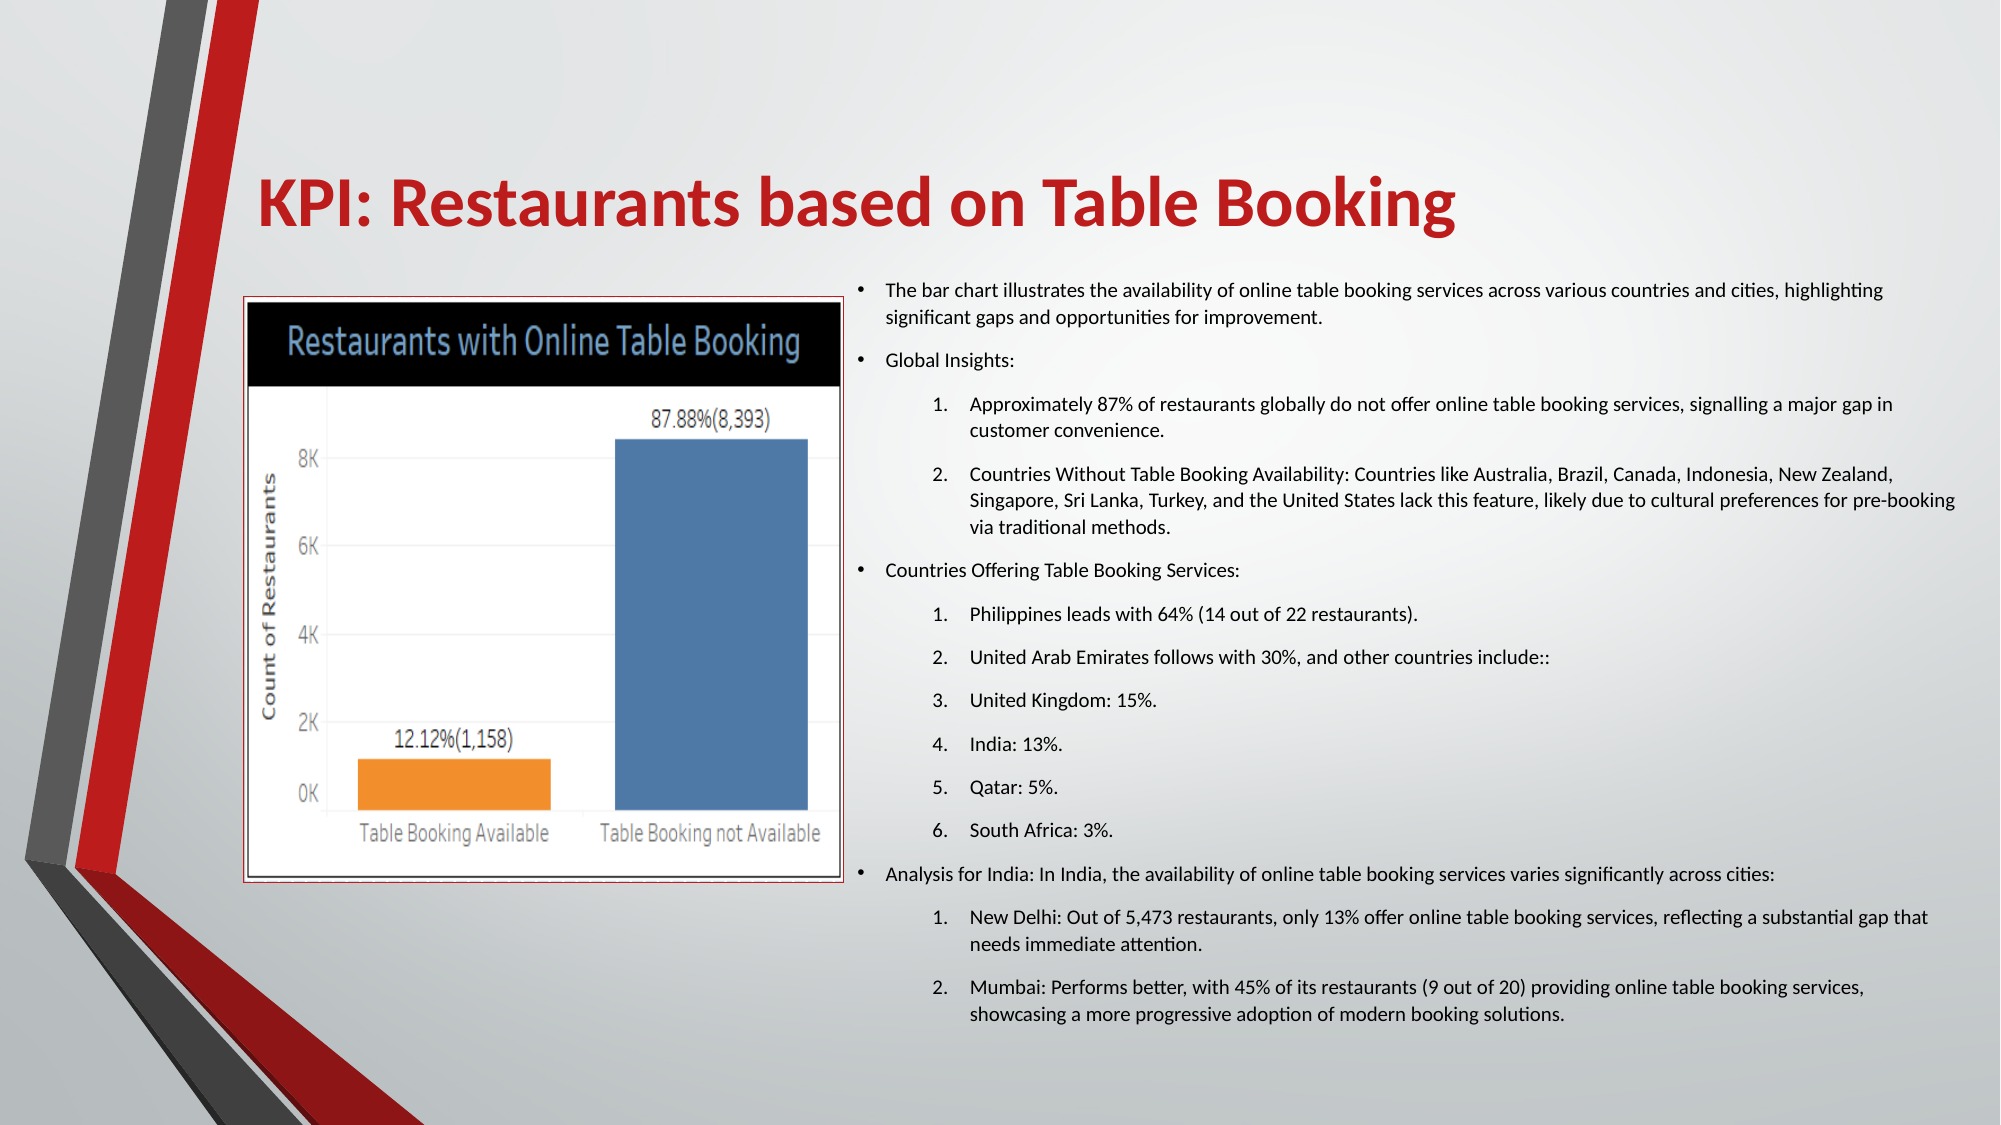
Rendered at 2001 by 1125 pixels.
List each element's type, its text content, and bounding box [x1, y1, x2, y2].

picture [243, 296, 844, 883]
text_box The bar chart illustrates the availability of online table booking services across various countries and cities, highlighting significant gaps and opportunities for improvement. Global Insights: Approximately 87% of restaurants globally do not offer online table booking services, signalling a major gap in customer convenience. Countries Without Table Booking Availability: Countries like Australia, Brazil, Canada, Indonesia, New Zealand, Singapore, Sri Lanka, Turkey, and the United States lack this feature, likely due to cultural preferences for pre-booking via traditional methods. Countries Offering Table Booking Services: Philippines leads with 64% (14 out of 22 restaurants). United Arab Emirates follows with 30%, and other countries include:: United Kingdom: 15%. India: 13%. Qatar: 5%. South Africa: 3%. Analysis for India: In India, the availability of online table booking services varies significantly across cities: New Delhi: Out of 5,473 restaurants, only 13% offer online table booking services, reflecting a substantial gap that needs immediate attention. Mumbai: Performs better, with 45% of its restaurants (9 out of 20) providing online table booking services, showcasing a more progressive adoption of modern booking solutions. [767, 267, 1981, 1074]
title KPI: Restaurants based on Table Booking [243, 146, 1887, 249]
